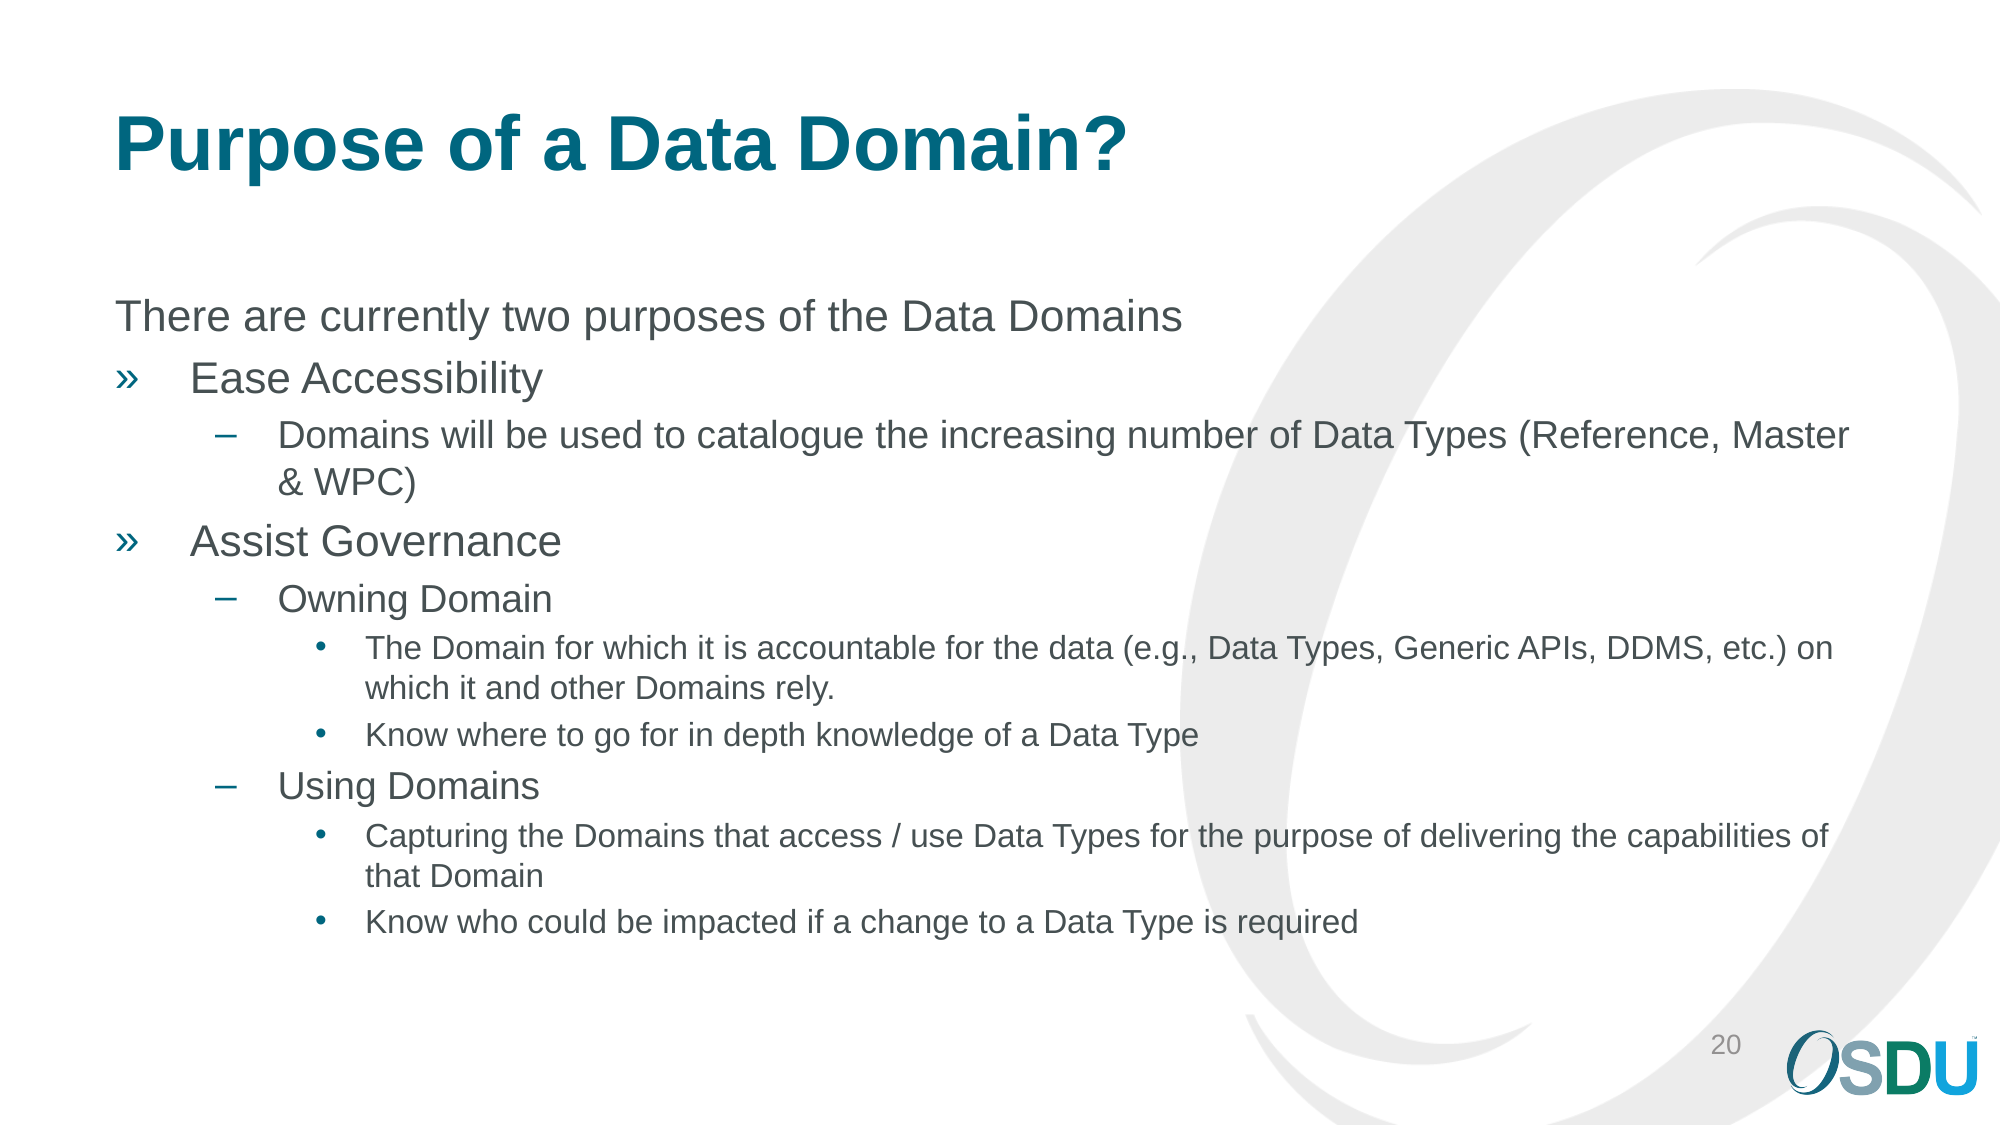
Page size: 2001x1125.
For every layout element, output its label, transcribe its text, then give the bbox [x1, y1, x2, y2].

slide_number 20 [1669, 1020, 1783, 1080]
list There are currently two purposes of the Data Domains Ease Accessibility Domains will be used to catalogue the increasing number of Data Types (Reference, Master & WPC) Assist Governance Owning Domain The Domain for which it is accountable for the data (e.g., Data Types, Generic APIs, DDMS, etc.) on which it and other Domains rely. Know where to go for in depth knowledge of a Data Type Using Domains Capturing the Domains that access / use Data Types for the purpose of delivering the capabilities of that Domain Know who could be impacted if a change to a Data Type is required [99, 279, 1900, 1020]
title Purpose of a Data Domain? [99, 45, 1900, 233]
picture [1782, 1024, 1983, 1105]
